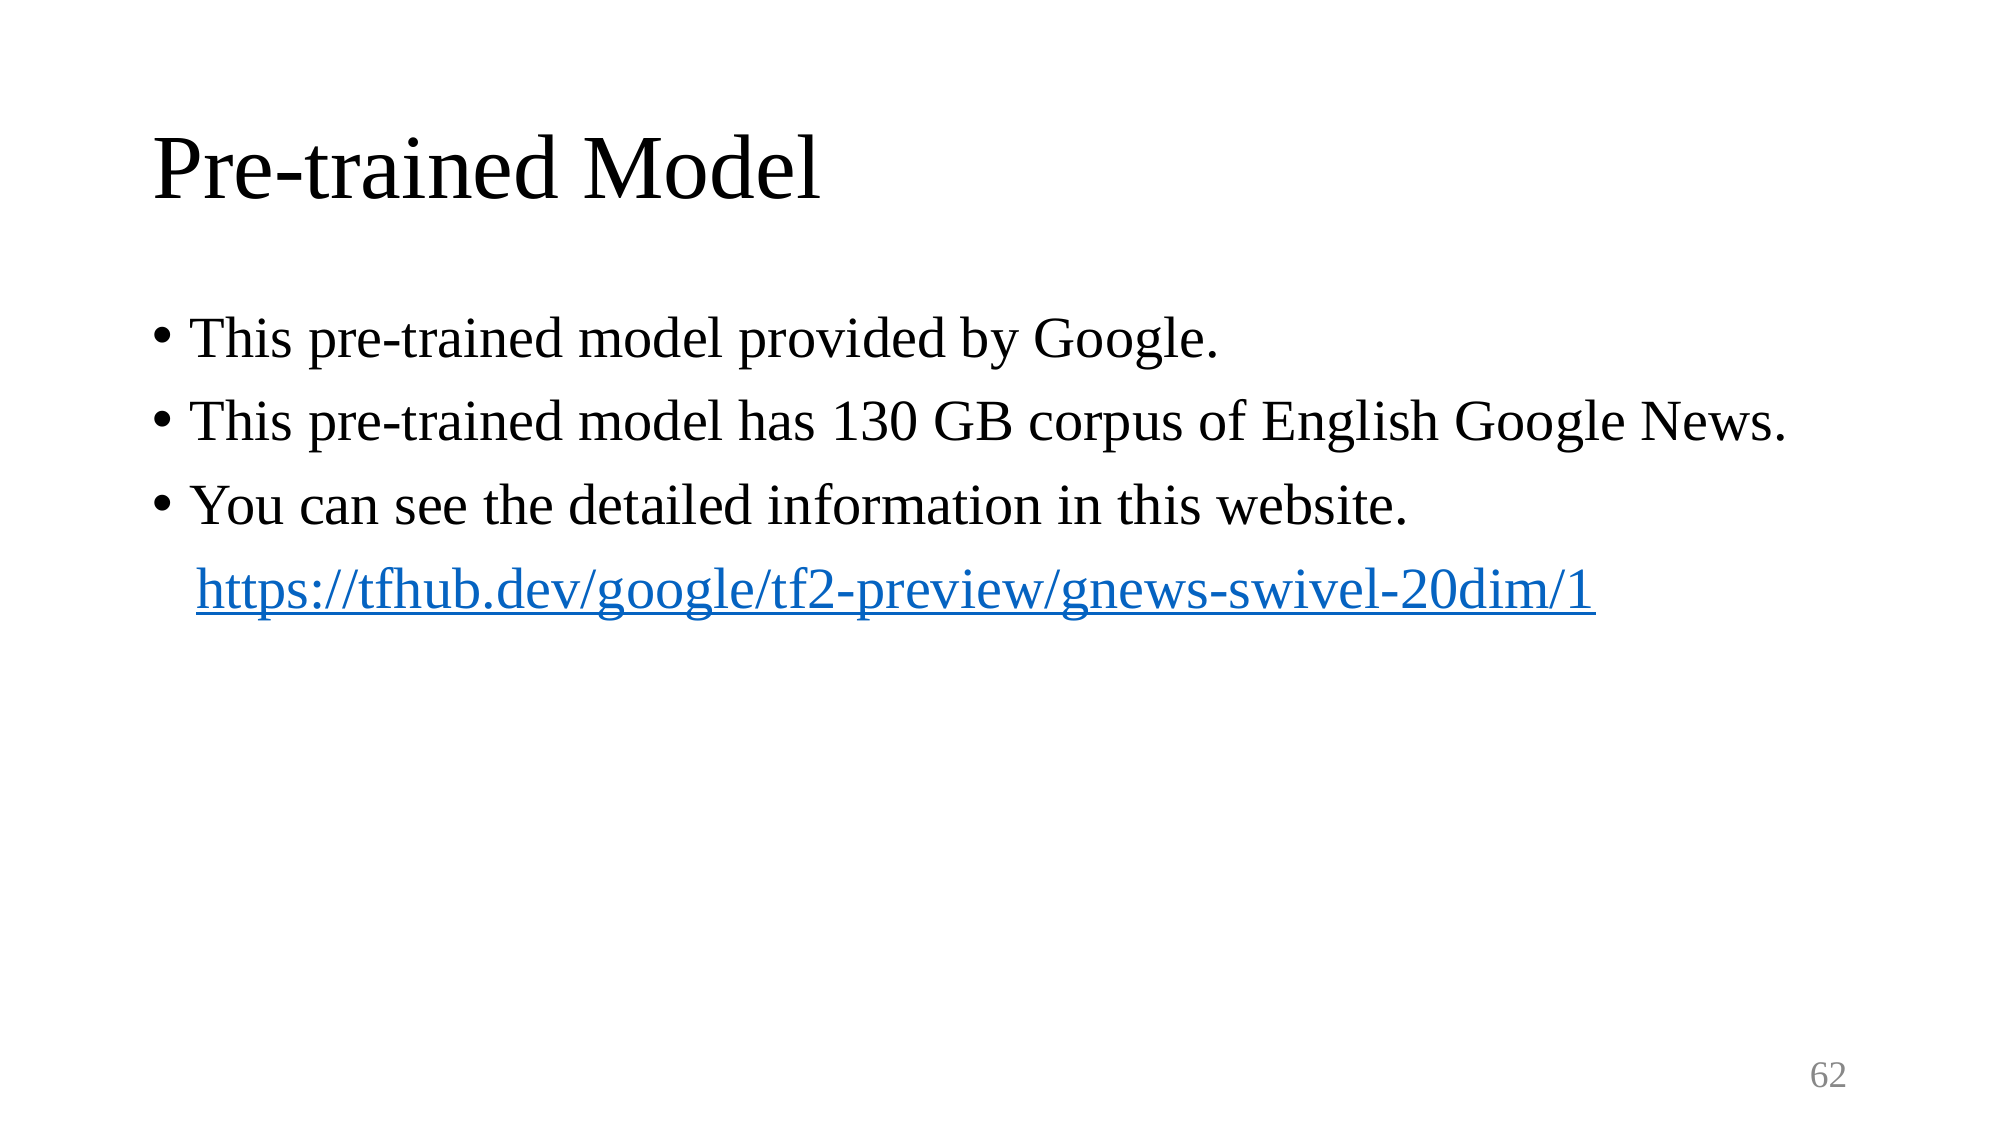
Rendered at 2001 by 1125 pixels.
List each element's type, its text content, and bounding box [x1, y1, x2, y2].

title Pre-trained Model [137, 59, 1863, 278]
list This pre-trained model provided by Google. This pre-trained model has 130 GB corpus of English Google News. You can see the detailed information in this website. https://tfhub.dev/google/tf2-preview/gnews-swivel-20dim/1 [137, 299, 1863, 1014]
slide_number 62 [1412, 1042, 1863, 1103]
